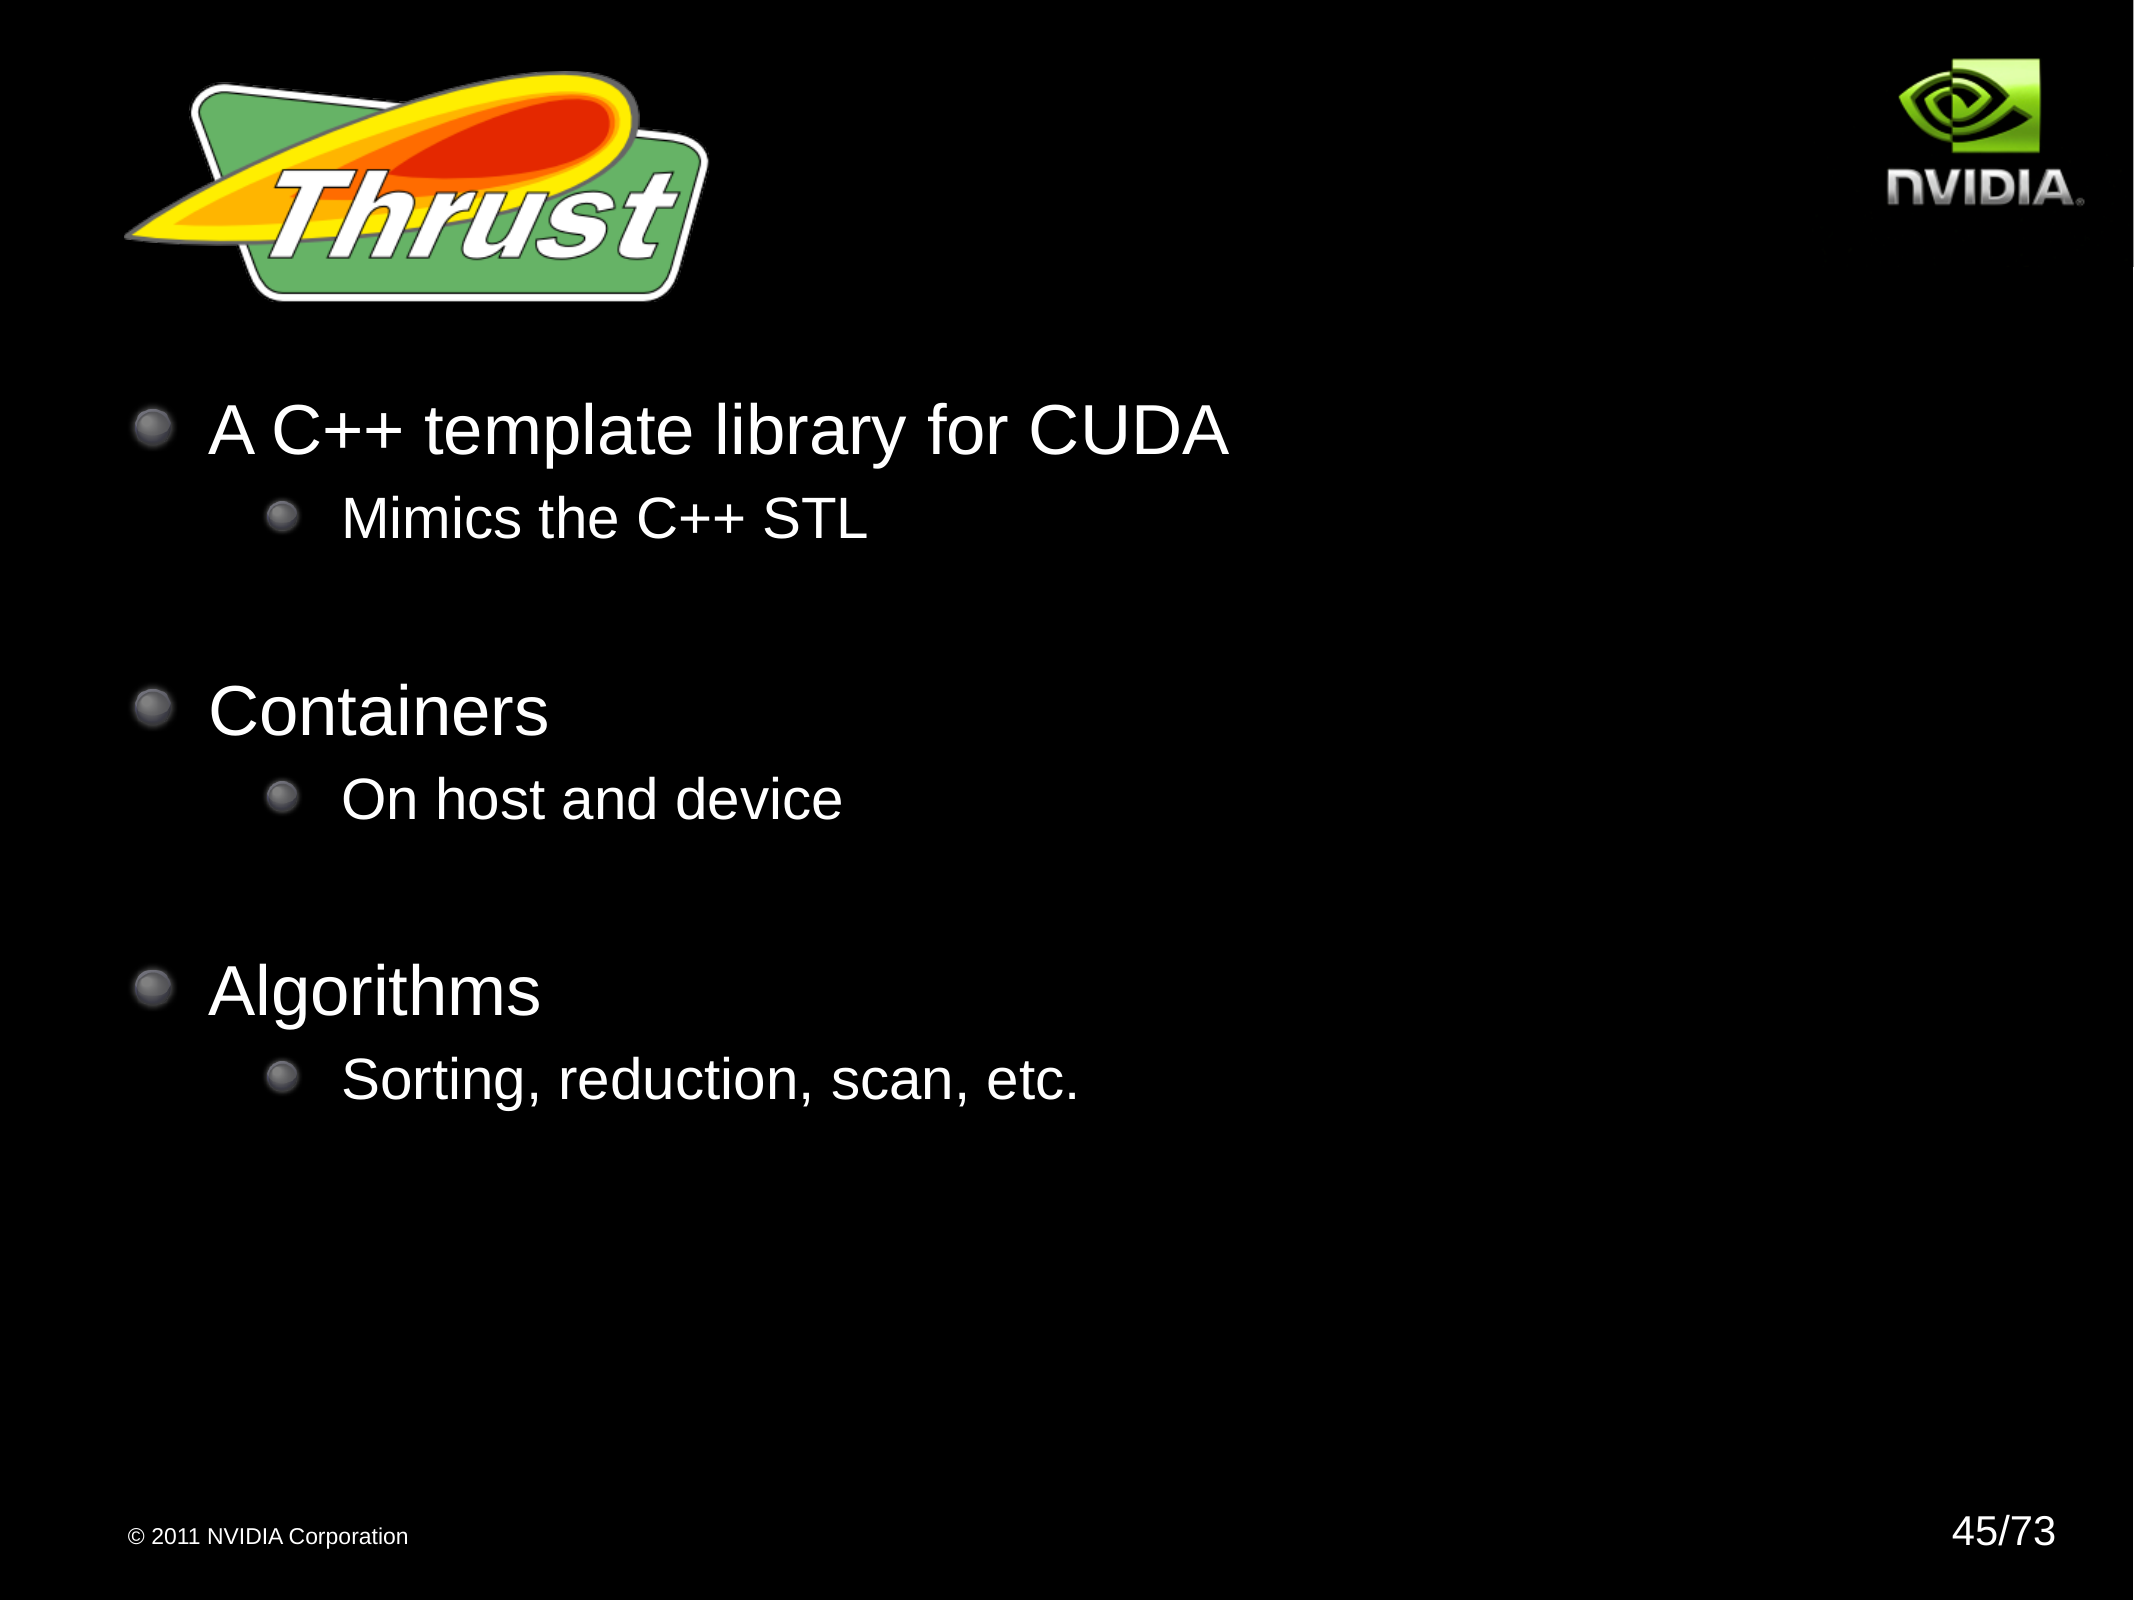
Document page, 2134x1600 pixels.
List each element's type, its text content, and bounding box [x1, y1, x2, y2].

picture [261, 775, 303, 817]
list A C++ template library for CUDA Mimics the C++ STL Containers On host and device Algorithms Sorting, reduction, scan, etc. [106, 373, 2027, 1476]
picture [261, 495, 303, 536]
picture [1811, 0, 2134, 267]
picture [127, 962, 178, 1012]
picture [127, 401, 178, 452]
picture [127, 681, 178, 732]
picture [124, 70, 710, 303]
picture [261, 1055, 303, 1097]
